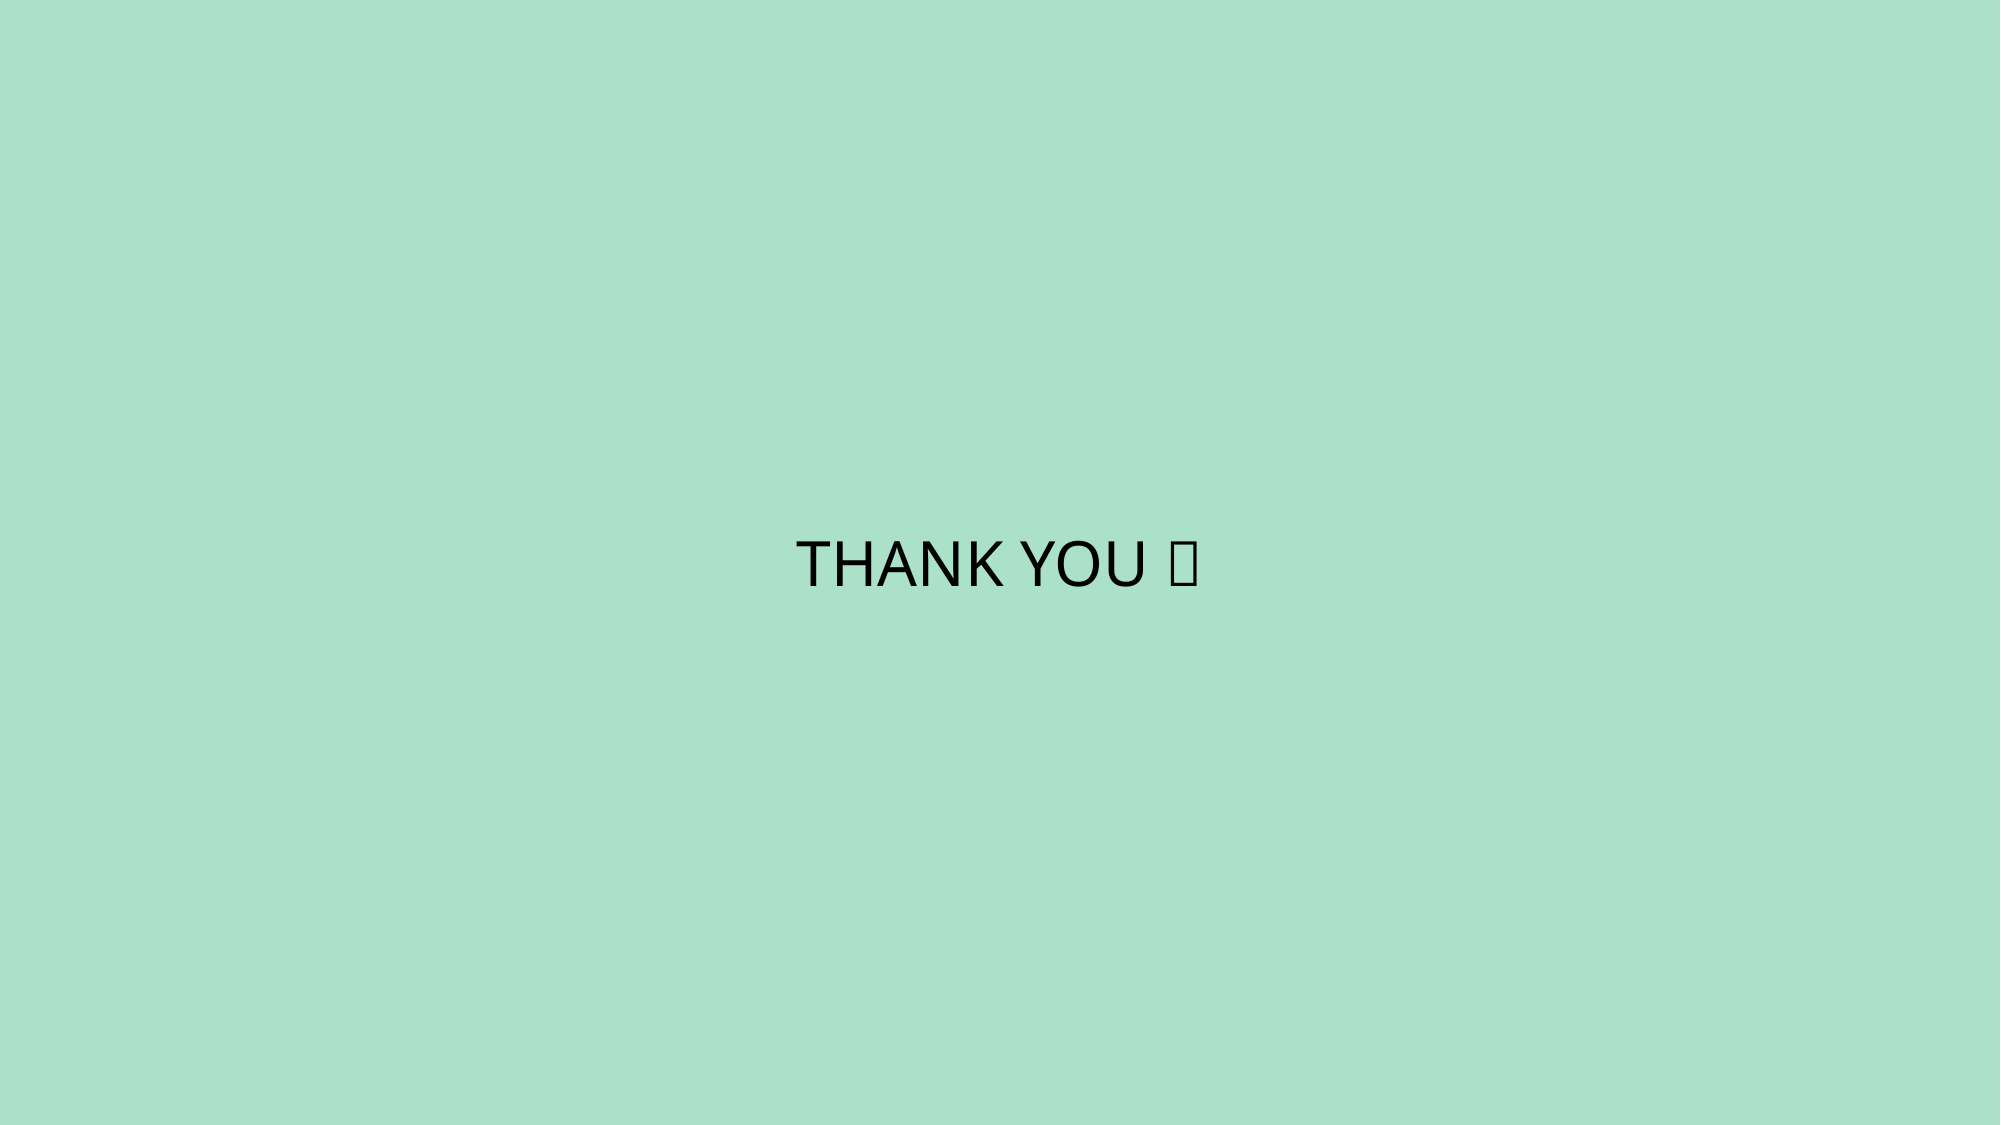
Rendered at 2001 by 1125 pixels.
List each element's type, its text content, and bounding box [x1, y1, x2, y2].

text_box THANK YOU  [782, 517, 1218, 607]
